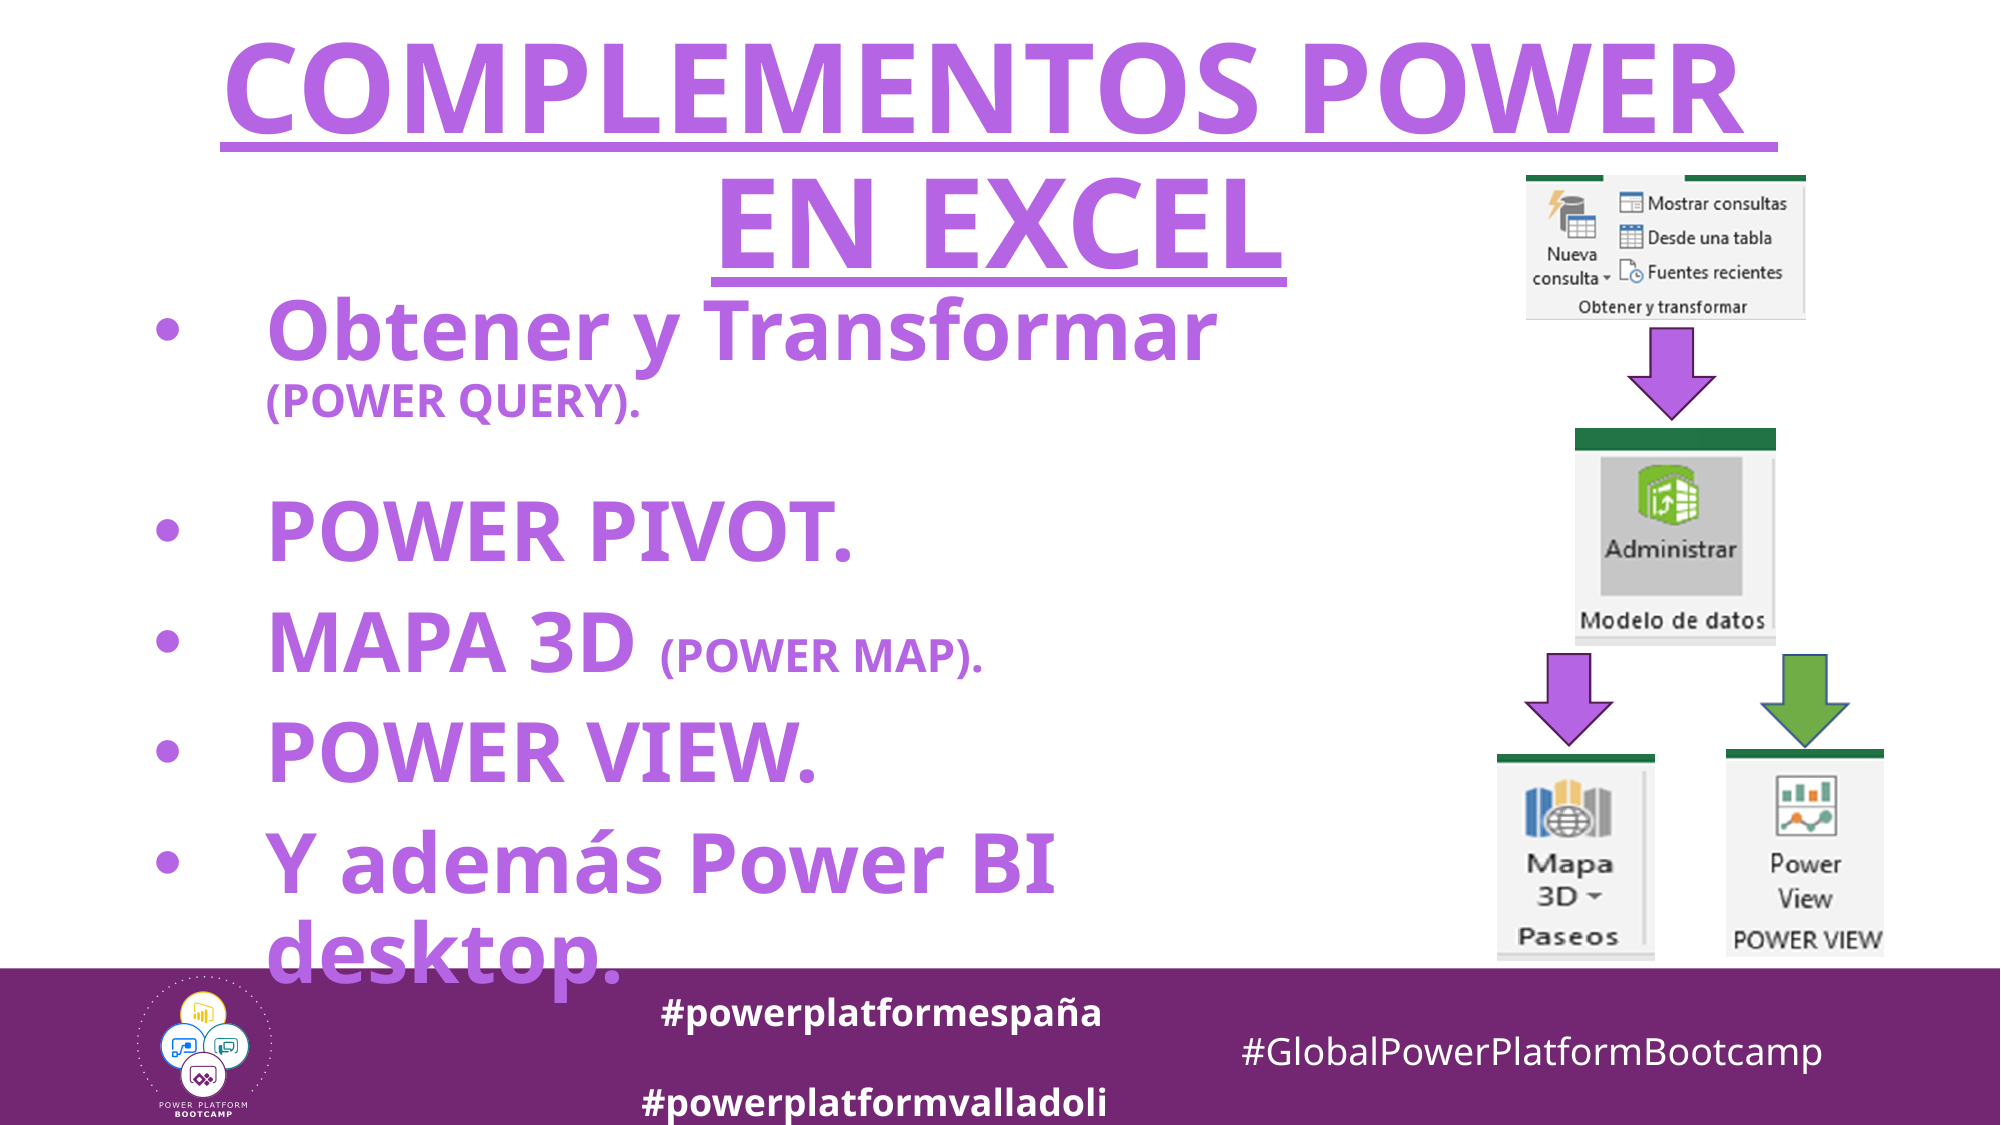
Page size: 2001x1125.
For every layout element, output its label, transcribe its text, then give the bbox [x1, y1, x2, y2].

picture [137, 976, 272, 1117]
text_box #powerplatformespaña #powerplatformvalladolid [626, 982, 1138, 1125]
picture [1575, 428, 1776, 646]
picture [1497, 754, 1655, 961]
text_box [1523, 653, 1615, 747]
picture [1726, 654, 1884, 957]
picture [1526, 175, 1806, 320]
title COMPLEMENTOS POWER EN EXCEL [19, 14, 1979, 303]
subtitle Obtener y Transformar (POWER QUERY). POWER PIVOT. MAPA 3D (POWER MAP). POWER VIEW. Y además Power BI desktop. [138, 281, 1349, 1089]
text_box [1626, 327, 1718, 422]
